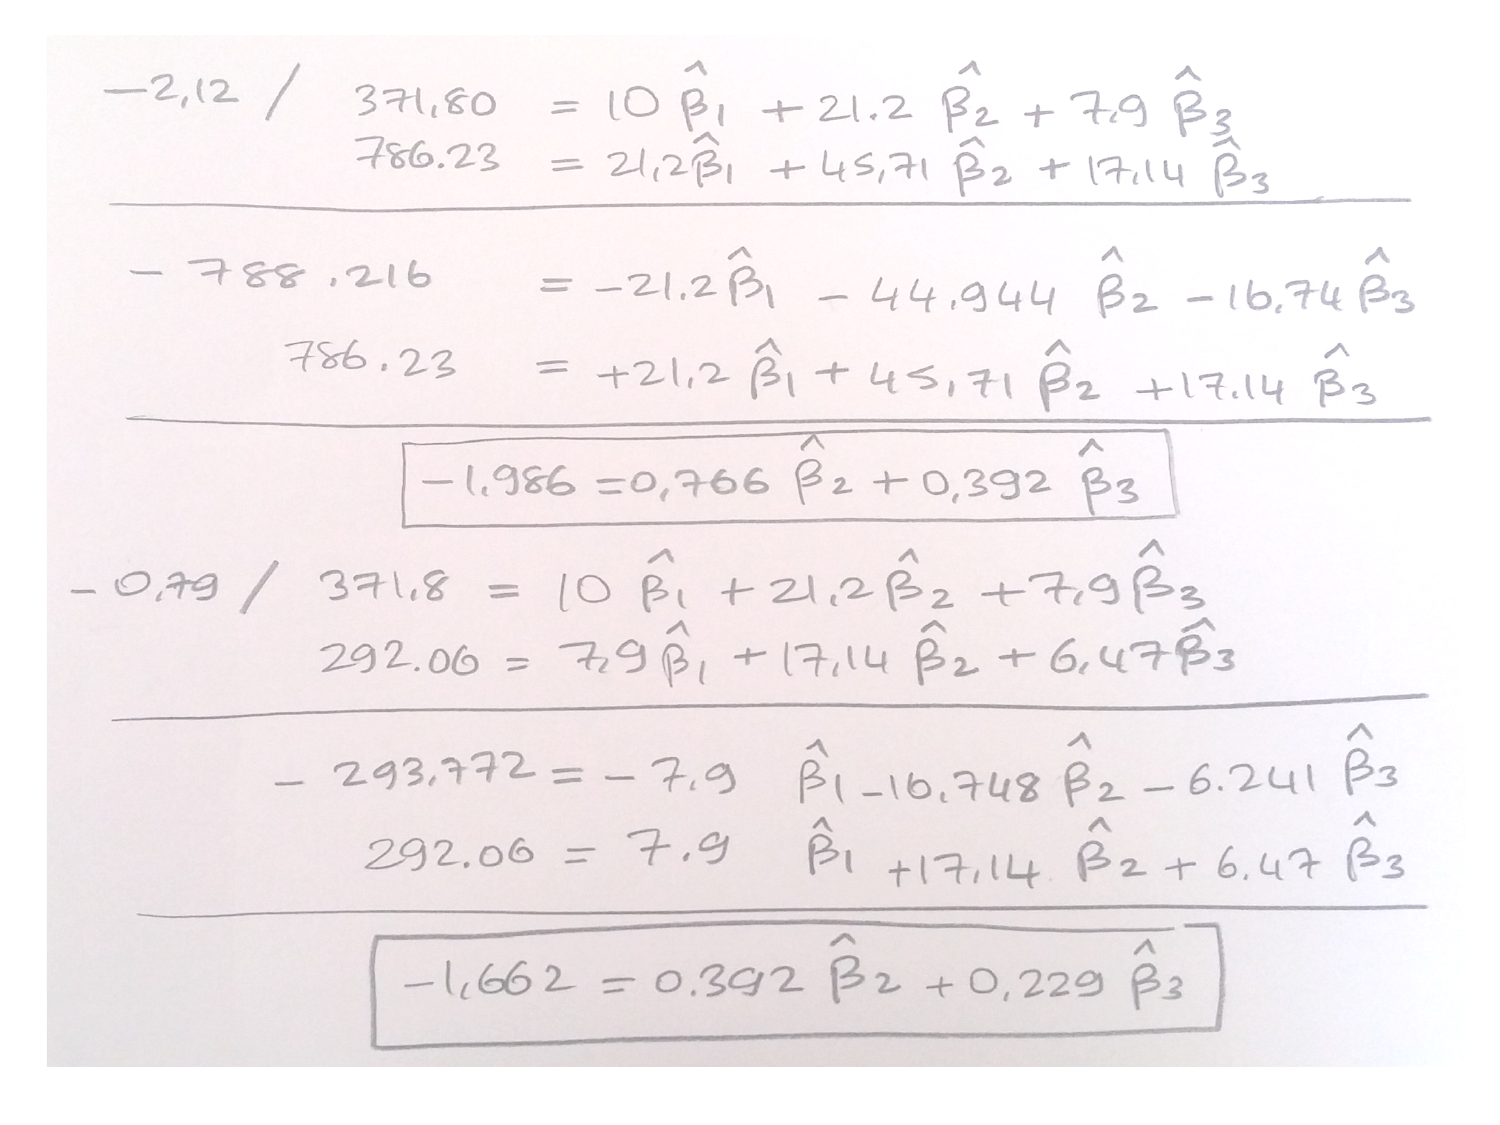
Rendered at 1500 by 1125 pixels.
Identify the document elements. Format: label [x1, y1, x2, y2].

picture [46, 34, 1466, 1067]
